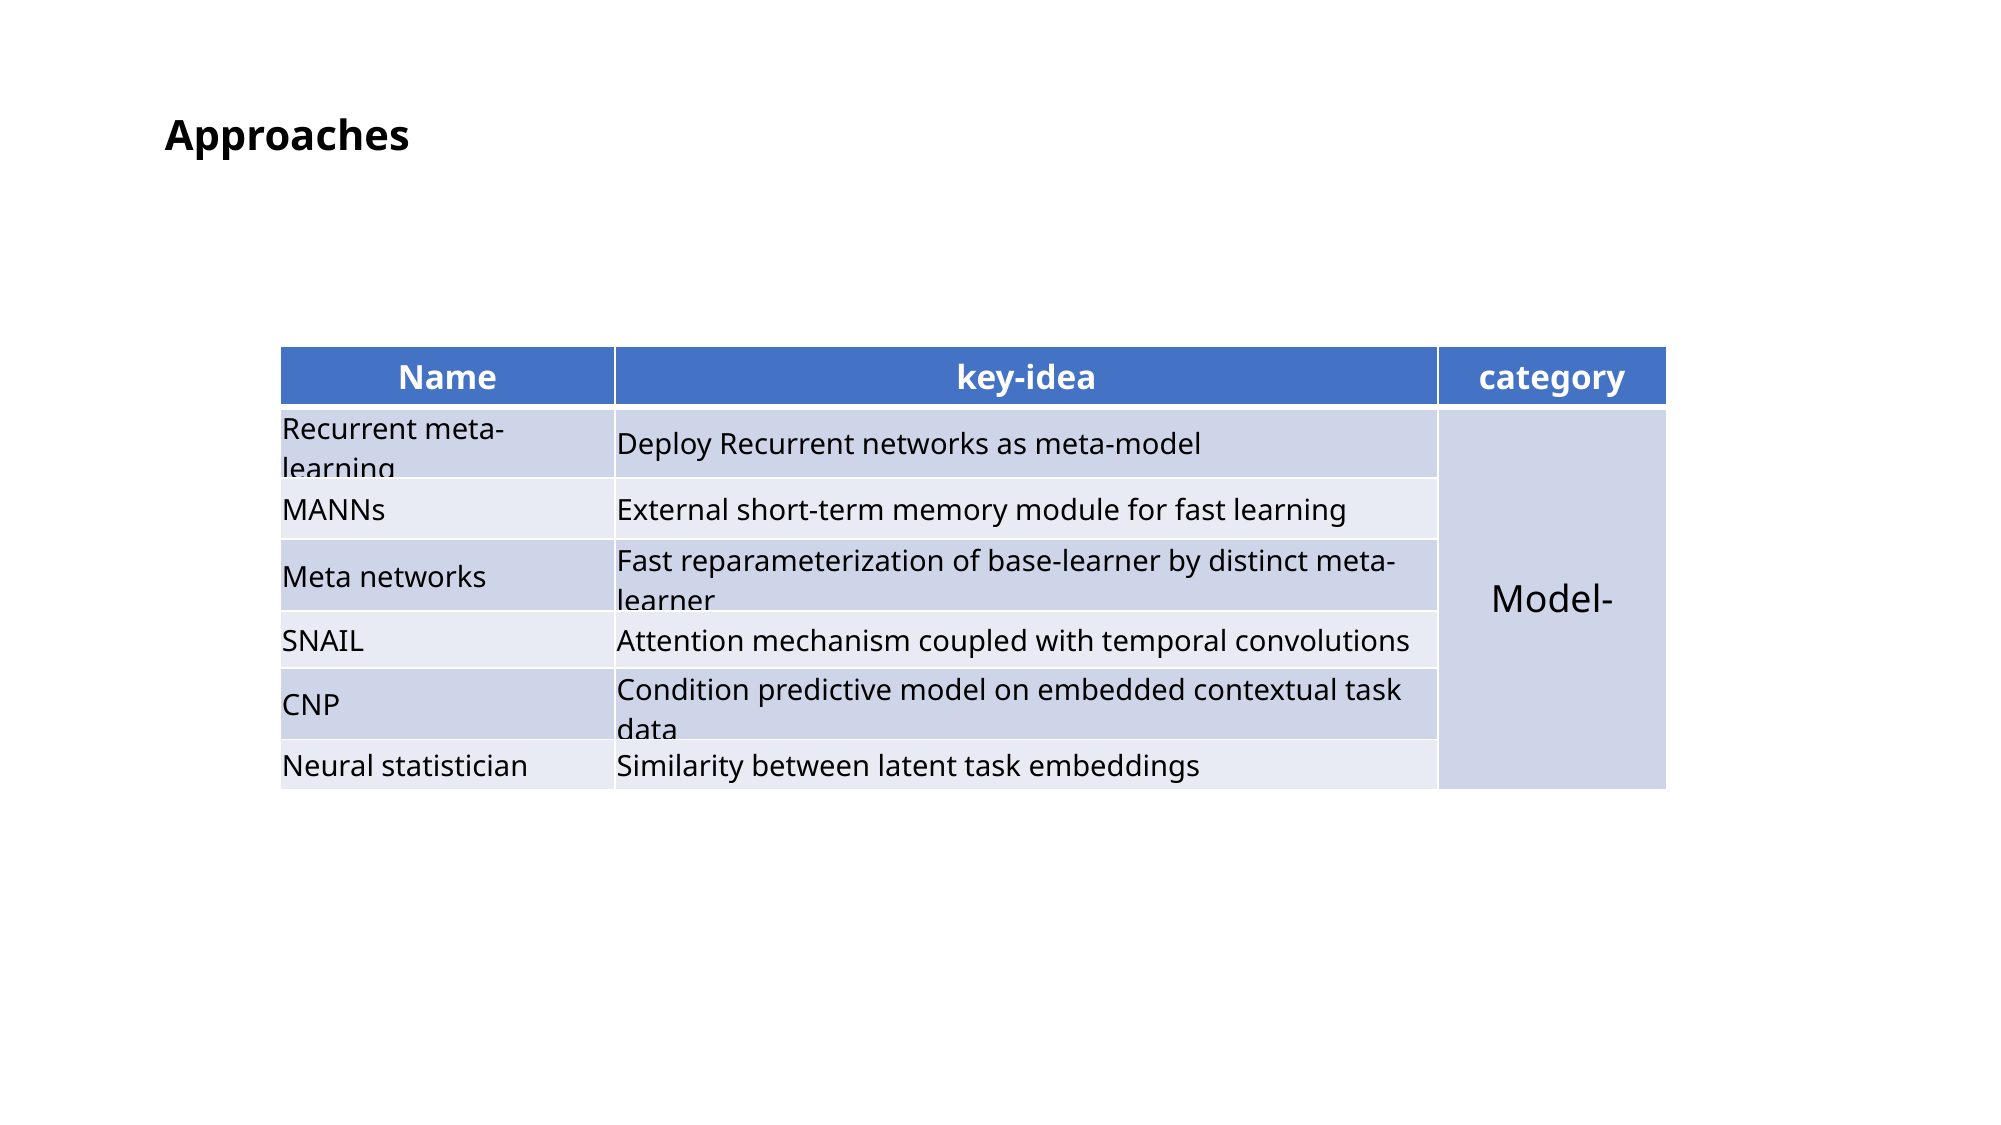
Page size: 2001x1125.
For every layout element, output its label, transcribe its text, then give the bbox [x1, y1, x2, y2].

table_cell SNAIL [281, 612, 614, 667]
table_header category [1439, 347, 1666, 404]
table_cell Fast reparameterization of base-learner by distinct meta-learner [616, 540, 1437, 610]
table_cell Attention mechanism coupled with temporal convolutions [616, 612, 1437, 667]
table_cell Similarity between latent task embeddings [616, 740, 1437, 789]
table_cell Recurrent meta-learning [281, 410, 614, 477]
table_cell External short-term memory module for fast learning [616, 479, 1437, 538]
table_cell Condition predictive model on embedded contextual task data [616, 669, 1437, 739]
table_cell MANNs [281, 479, 614, 538]
table_cell Deploy Recurrent networks as meta-model [616, 410, 1437, 477]
table_header key-idea [616, 347, 1437, 404]
table_cell Meta networks [281, 540, 614, 610]
table_cell Model- [1439, 410, 1666, 789]
text_box Approaches [149, 101, 425, 167]
table_cell CNP [281, 669, 614, 739]
table_header Name [281, 347, 614, 404]
table_cell Neural statistician [281, 740, 614, 789]
